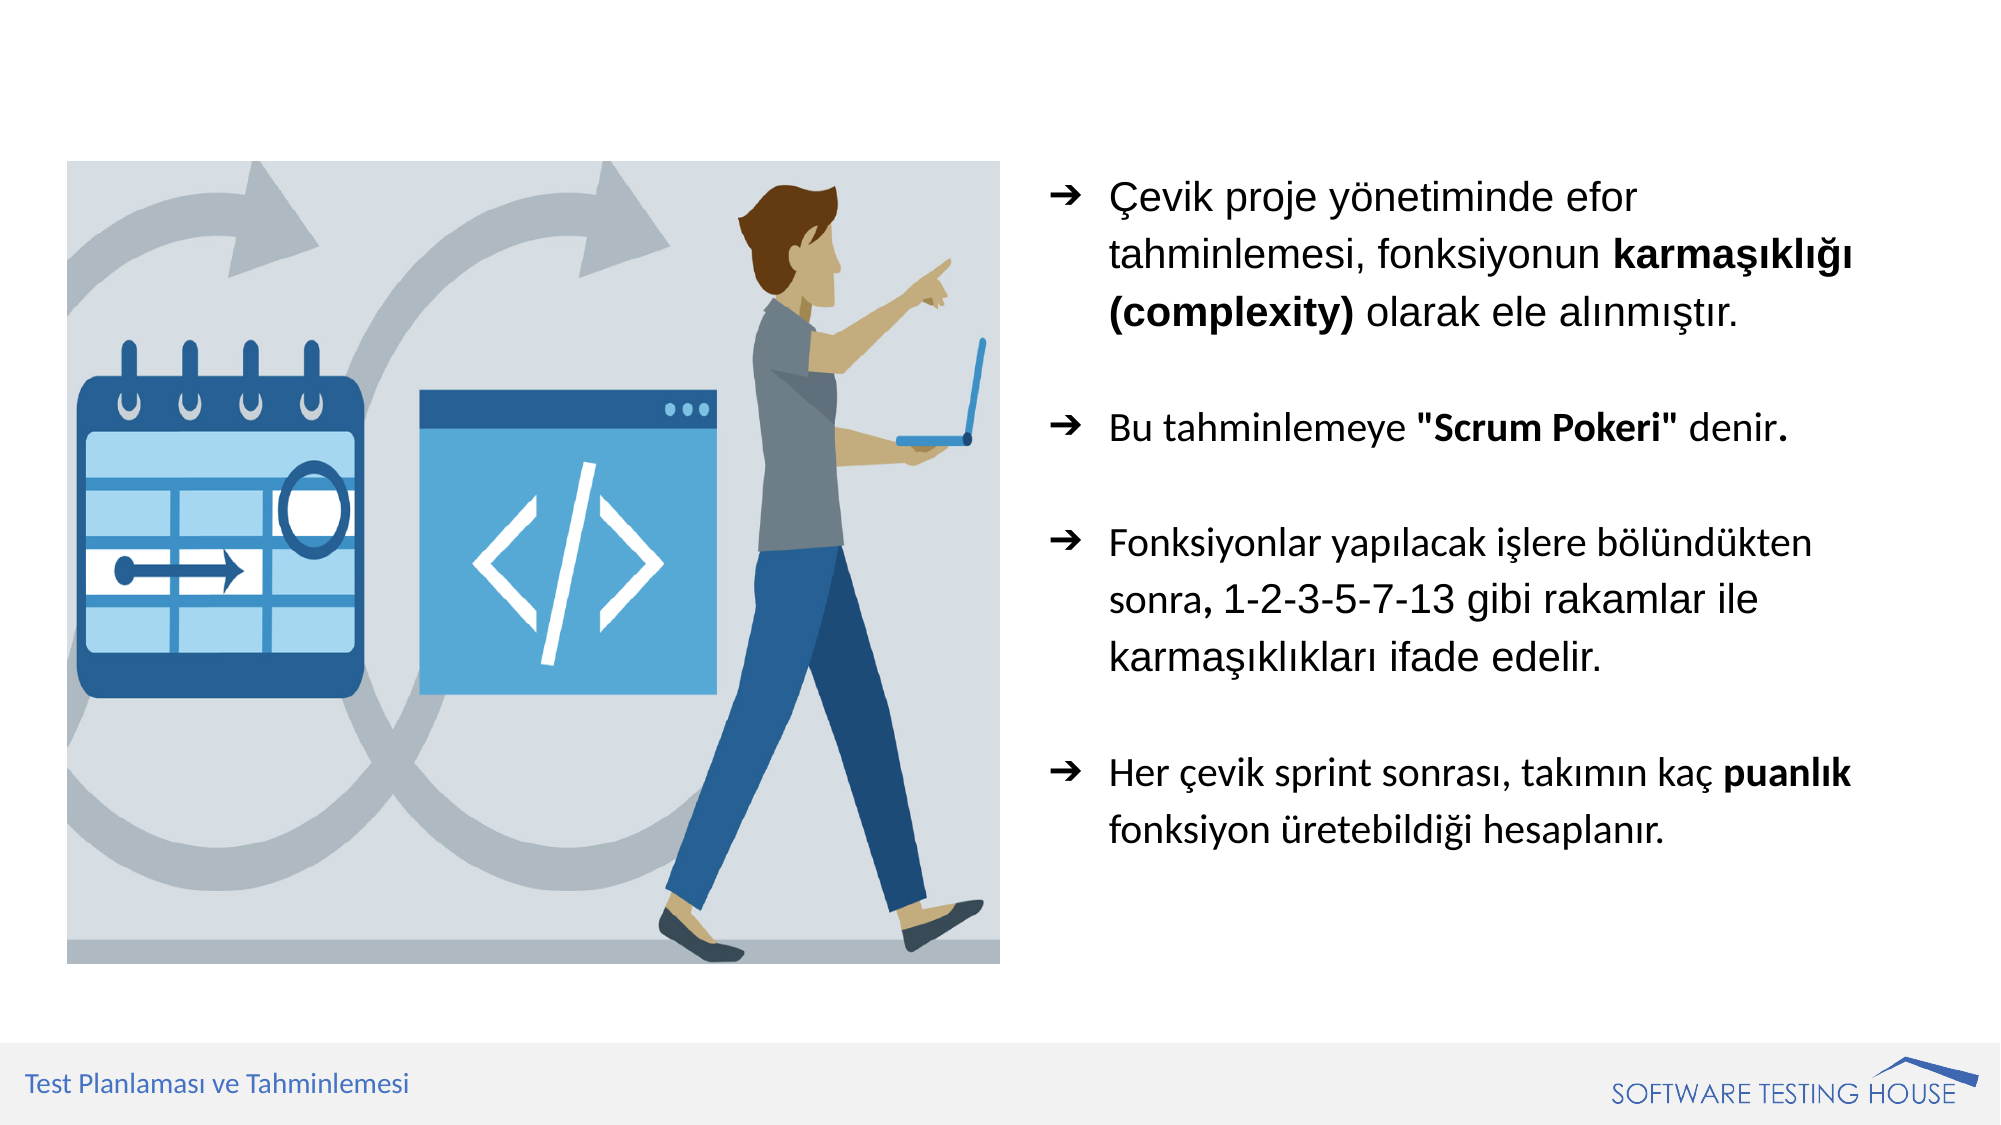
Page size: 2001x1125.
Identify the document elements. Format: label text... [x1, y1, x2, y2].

text_box Çevik proje yönetiminde efor tahminlemesi, fonksiyonun karmaşıklığı (complexity) olarak ele alınmıştır. Bu tahminlemeye "Scrum Pokeri" denir. Fonksiyonlar yapılacak işlere bölündükten sonra, 1-2-3-5-7-13 gibi rakamlar ile karmaşıklıkları ifade edelir. Her çevik sprint sonrası, takımın kaç puanlık fonksiyon üretebildiği hesaplanır. [1018, 154, 1886, 1030]
picture [1611, 1056, 1979, 1112]
list Test Planlaması ve Tahminlemesi [9, 1052, 856, 1108]
picture [67, 161, 1001, 964]
